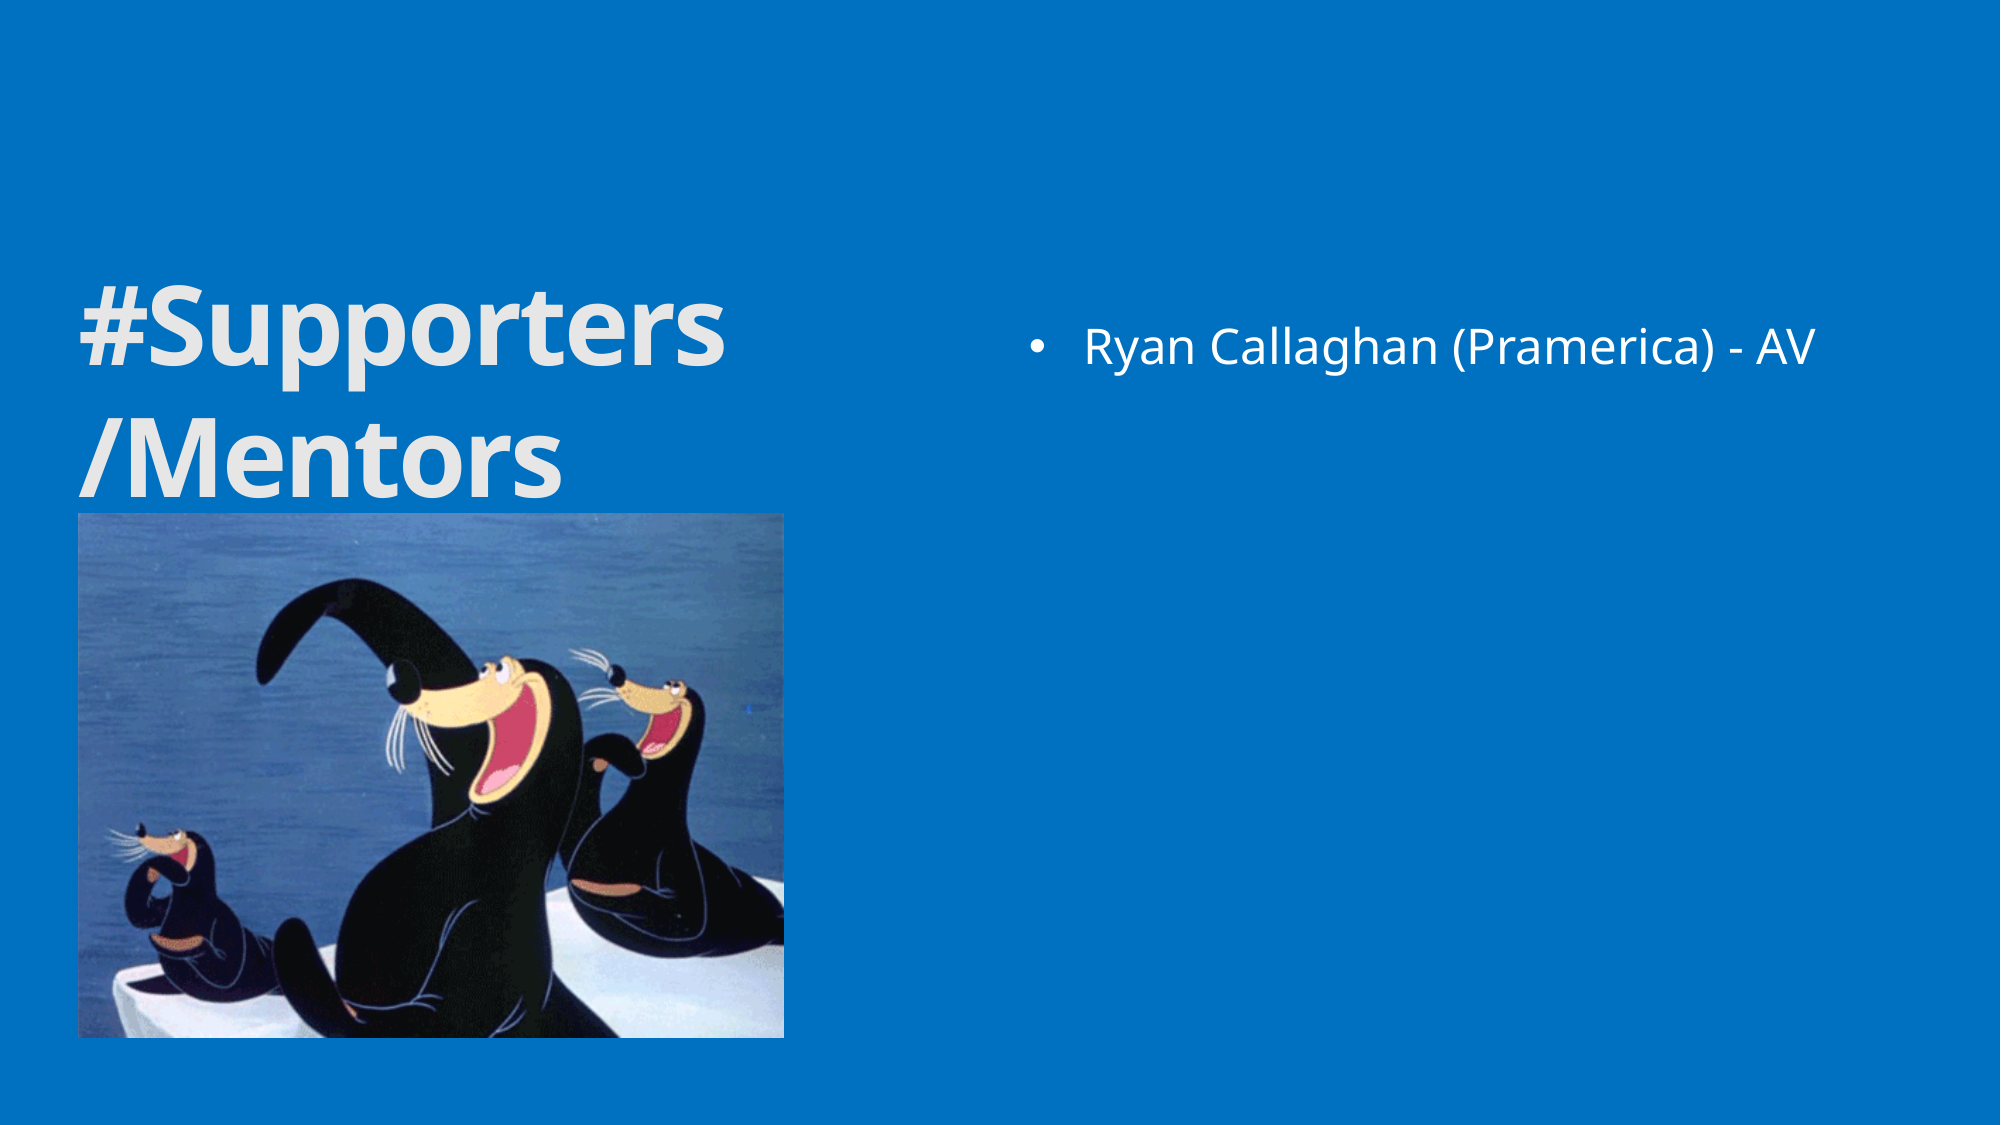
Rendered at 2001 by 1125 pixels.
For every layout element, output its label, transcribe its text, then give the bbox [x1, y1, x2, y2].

text_box Ryan Callaghan (Pramerica) - AV [999, 298, 1922, 399]
picture [78, 513, 784, 1039]
title #Supporters /Mentors [78, 255, 1302, 839]
